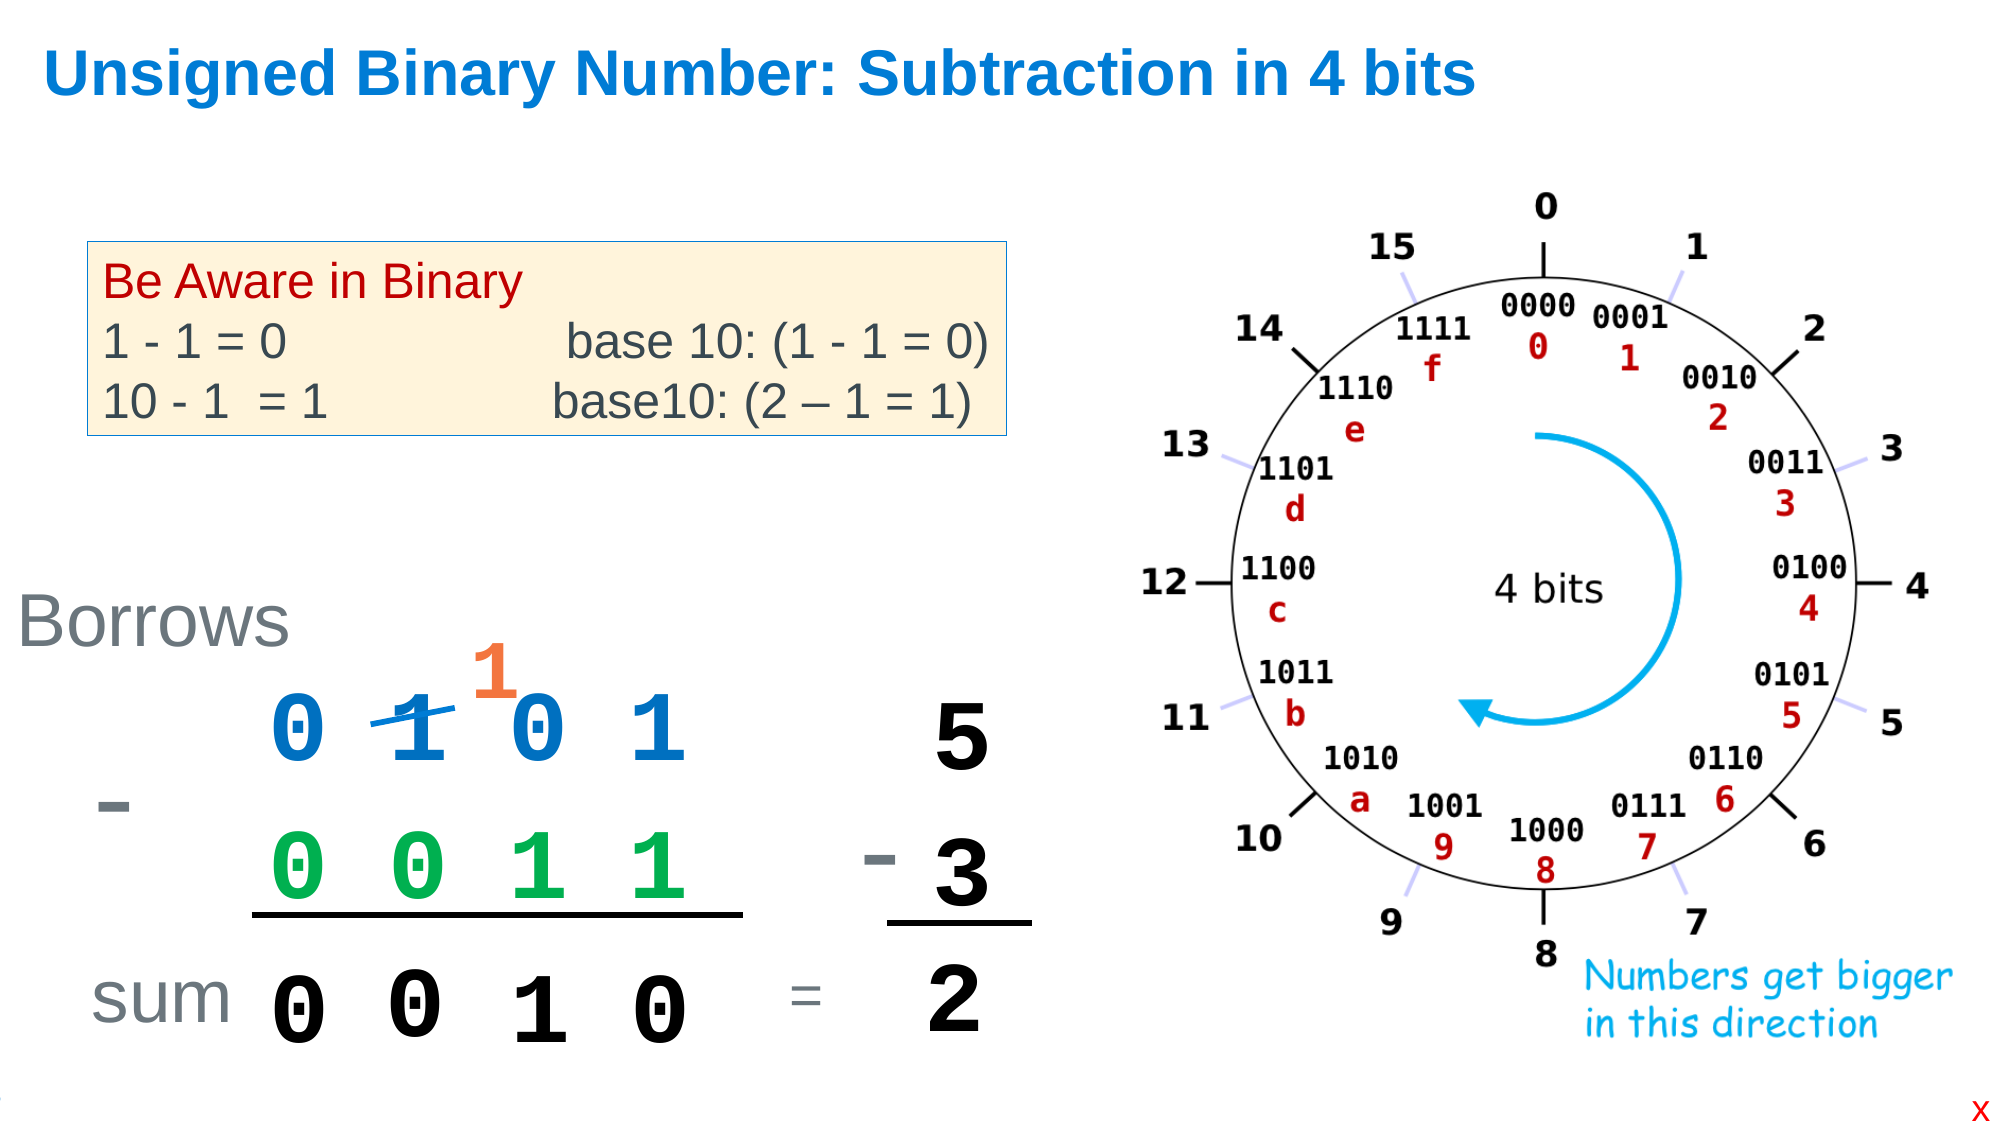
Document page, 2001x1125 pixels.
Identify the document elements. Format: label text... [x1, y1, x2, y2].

text_box - [78, 707, 150, 873]
text_box x [1956, 1076, 2000, 1125]
title Unsigned Binary Number: Subtraction in 4 bits [28, 0, 1841, 118]
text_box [370, 707, 455, 725]
text_box sum [76, 940, 249, 1045]
text_box 1 [455, 608, 535, 724]
text_box 0 [615, 934, 706, 1070]
text_box 0 [371, 929, 461, 1065]
text_box = [775, 949, 840, 1035]
text_box 0 0 1 1 [253, 791, 704, 912]
text_box 5 [917, 662, 1008, 797]
text_box 0 0 1 1 [253, 918, 704, 926]
text_box Be Aware in Binary 1 - 1 = 0 base 10: (1 - 1 = 0) 10 - 1 = 1 base10: (2 – 1 = 1) [87, 241, 1007, 436]
text_box 1 [495, 934, 586, 1070]
picture [1117, 170, 1973, 1046]
text_box 3 [917, 798, 1008, 920]
text_box 2 [909, 924, 1000, 1060]
text_box 3 [1000, 926, 1008, 934]
text_box 0 1 0 1 [253, 652, 704, 788]
text_box - [844, 760, 916, 926]
text_box Borrows [1, 563, 307, 669]
text_box 0 [254, 934, 345, 1070]
